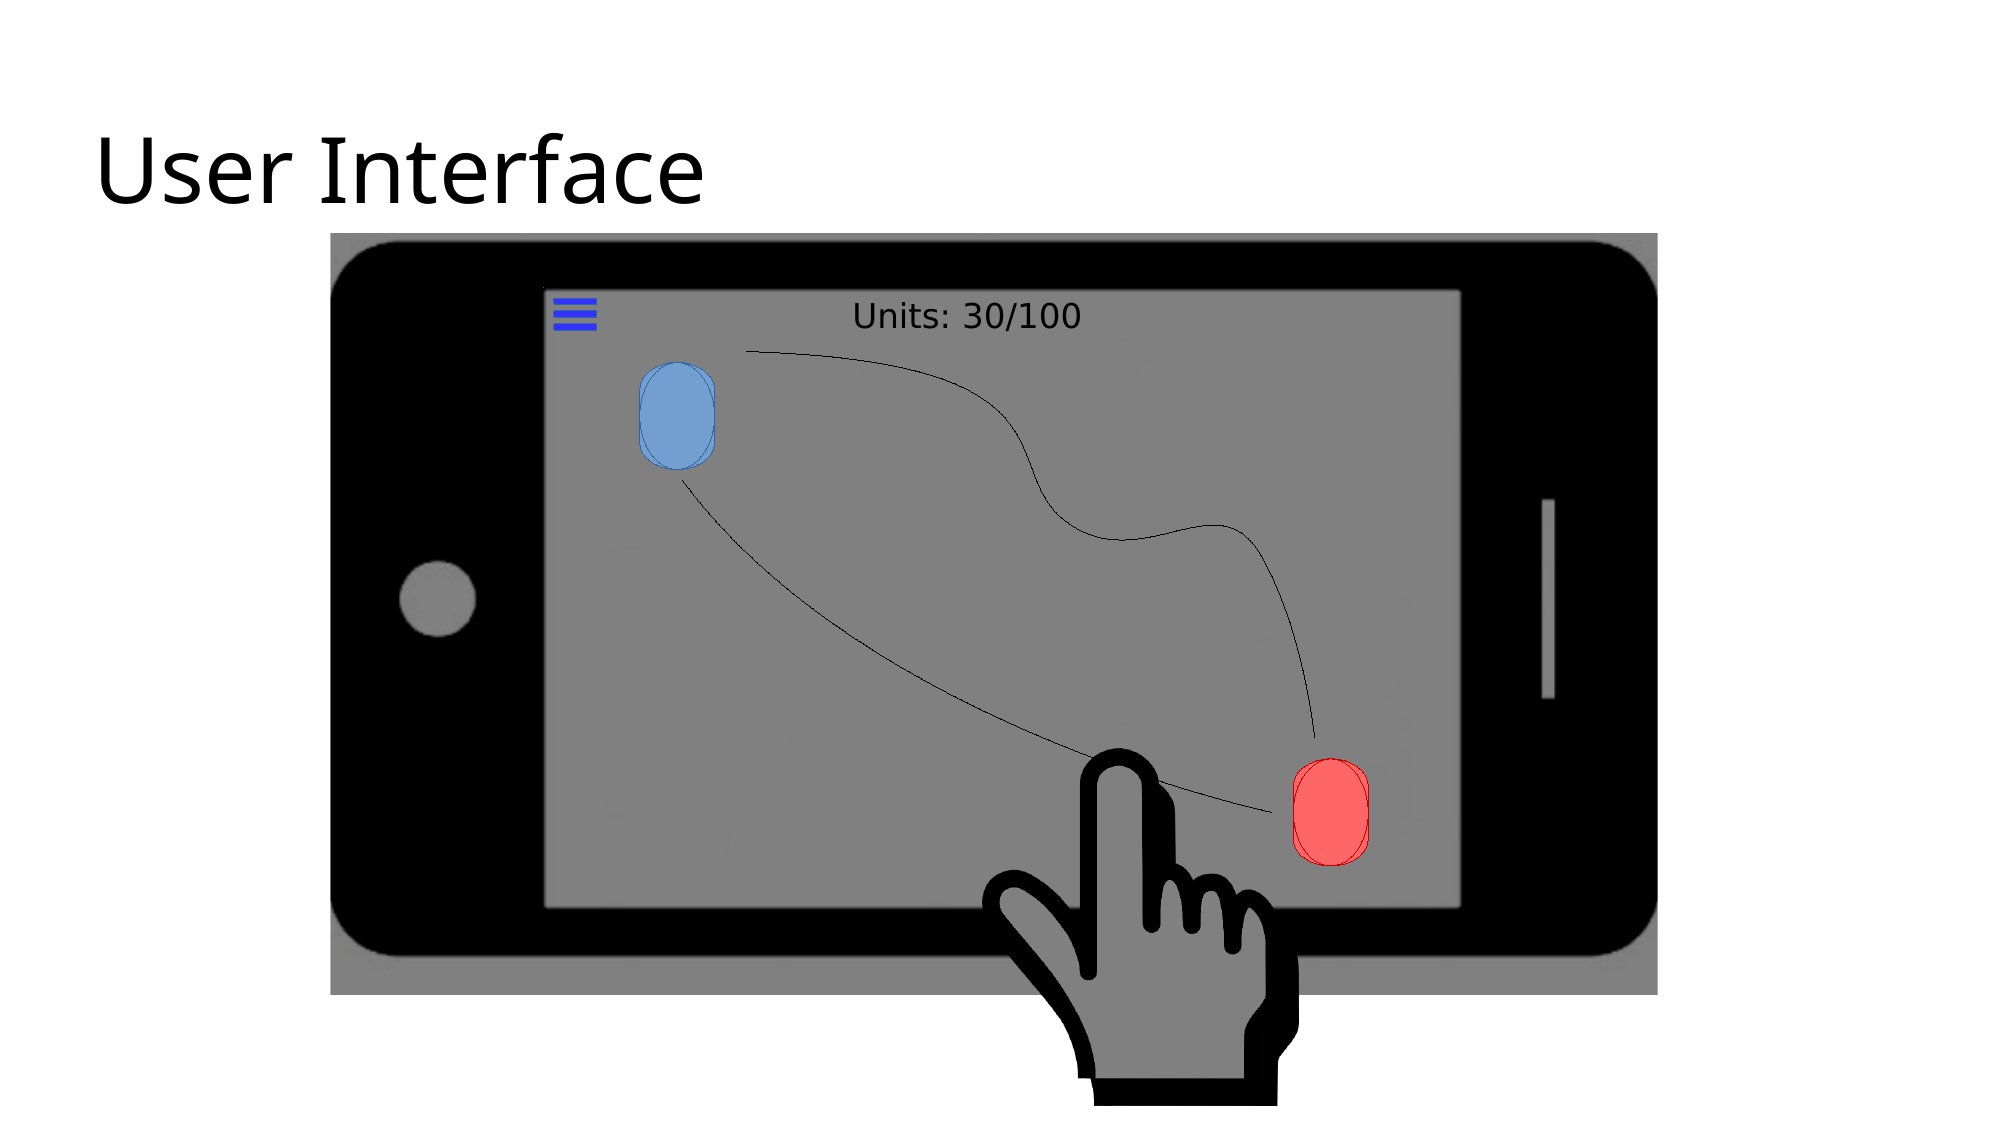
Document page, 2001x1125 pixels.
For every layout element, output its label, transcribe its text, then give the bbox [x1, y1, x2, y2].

text_box User Interface [79, 104, 607, 230]
picture [612, 0, 1374, 1125]
text_box [553, 323, 597, 331]
text_box [553, 310, 597, 318]
text_box [553, 298, 597, 305]
